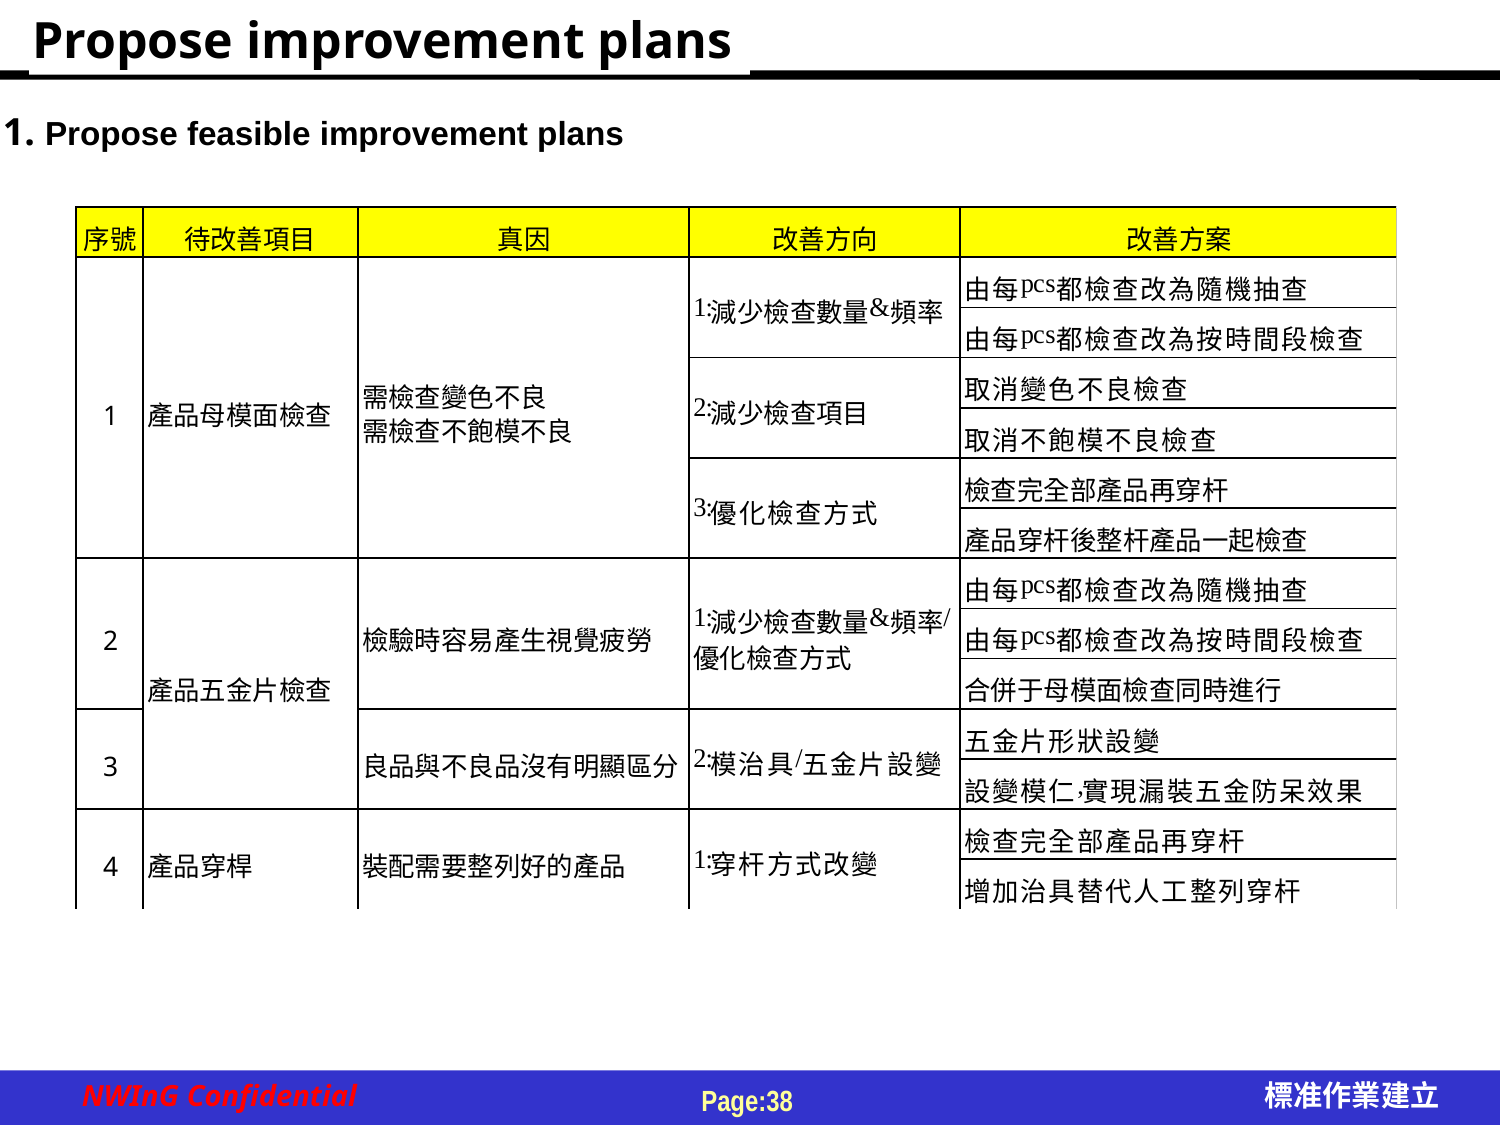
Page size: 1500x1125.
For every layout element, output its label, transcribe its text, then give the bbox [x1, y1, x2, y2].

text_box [74, 205, 1399, 911]
text_box Propose improvement plans [29, 18, 750, 75]
text_box 1. Propose feasible improvement plans [0, 112, 828, 159]
